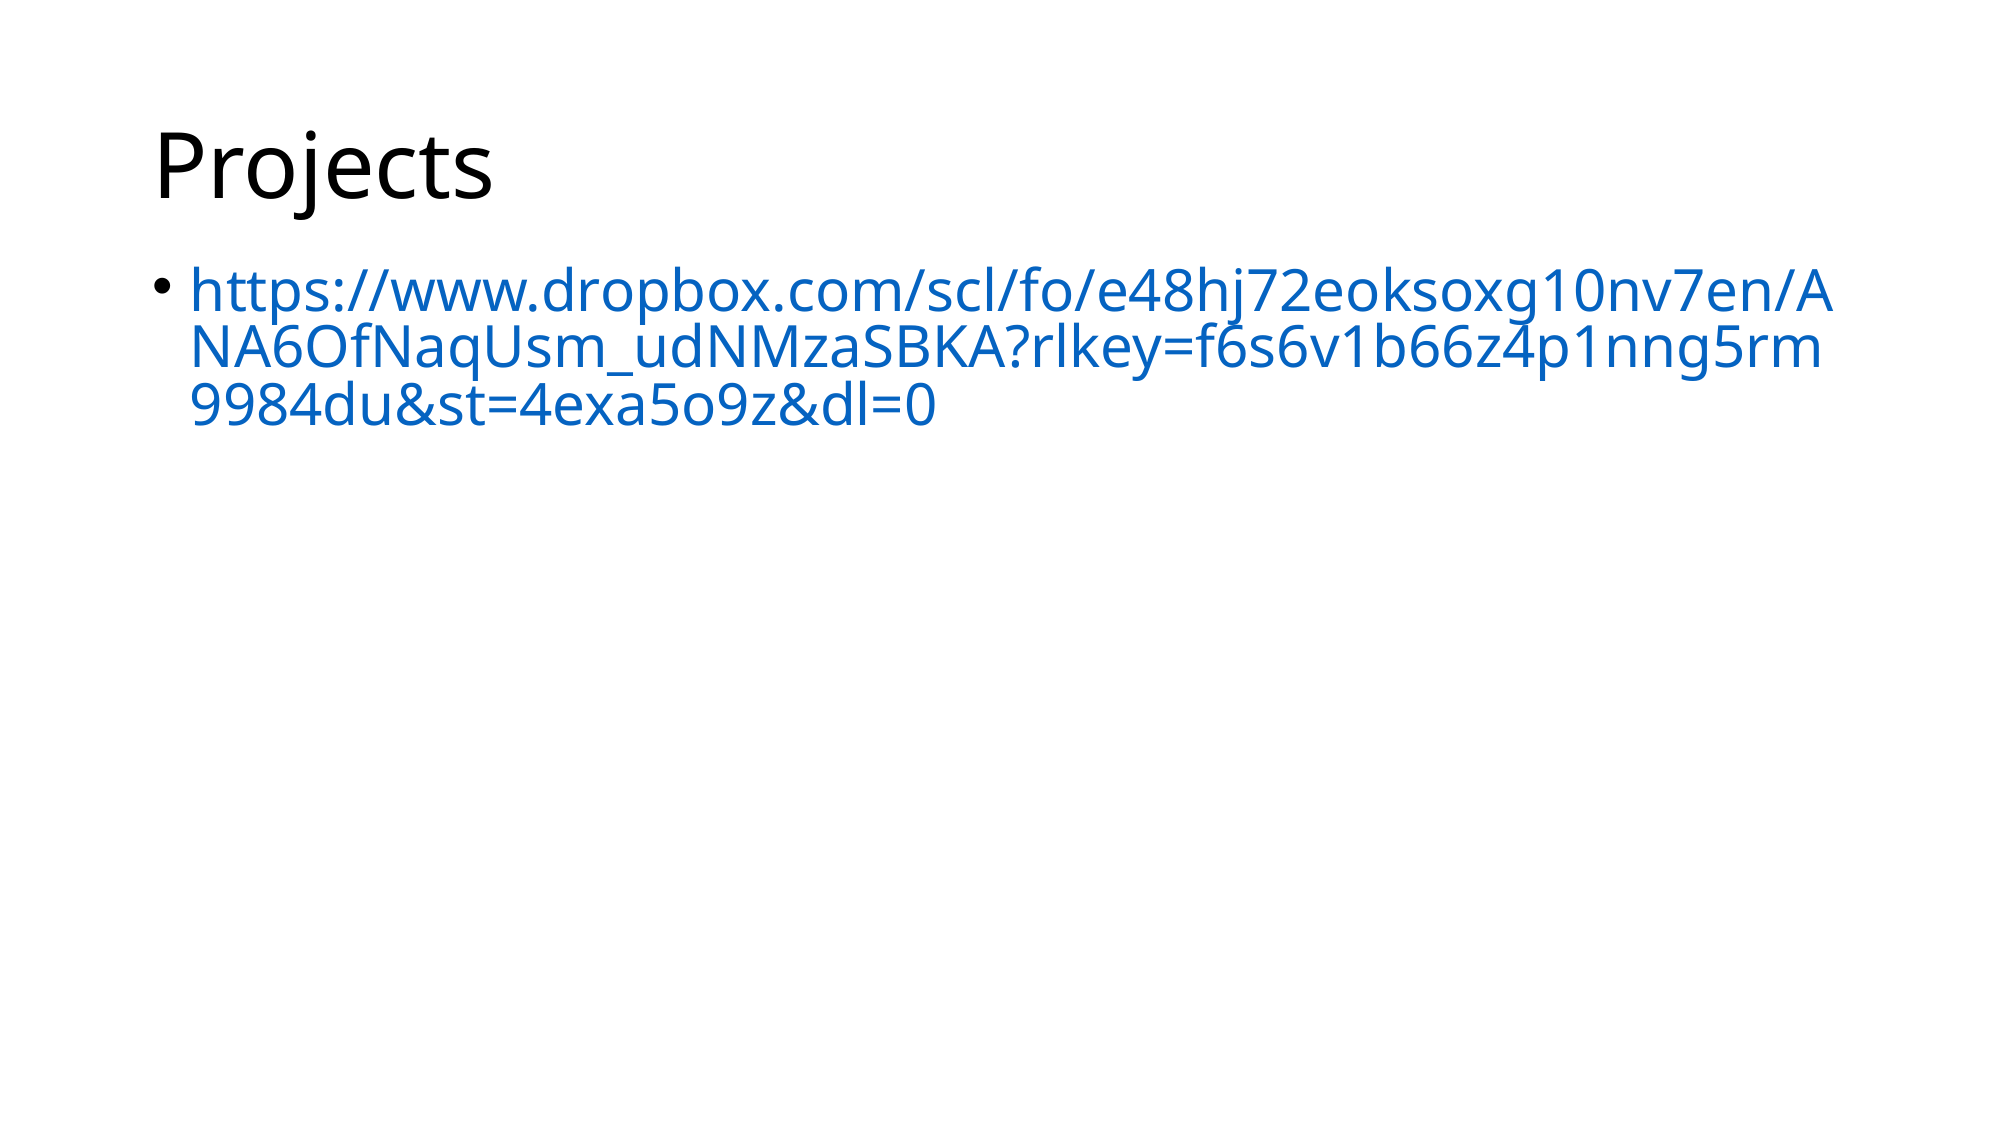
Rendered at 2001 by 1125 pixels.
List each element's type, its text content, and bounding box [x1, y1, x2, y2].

title Projects [137, 59, 1863, 246]
list https://www.dropbox.com/scl/fo/e48hj72eoksoxg10nv7en/ANA6OfNaqUsm_udNMzaSBKA?rlkey=f6s6v1b66z4p1nng5rm9984du&st=4exa5o9z&dl=0 [137, 246, 1863, 1013]
